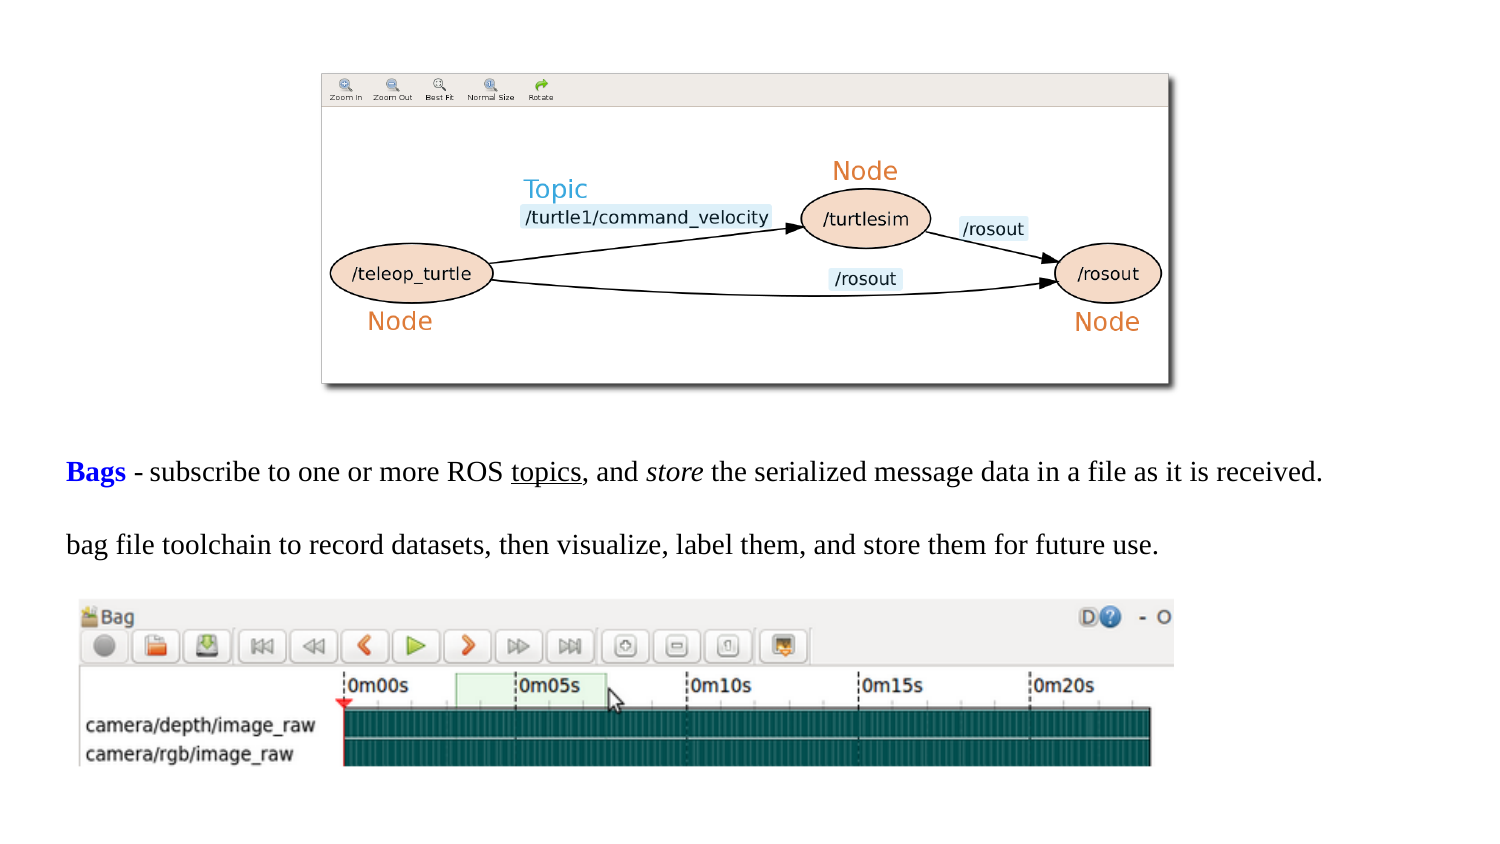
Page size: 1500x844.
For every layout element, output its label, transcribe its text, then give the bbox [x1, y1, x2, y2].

picture [76, 593, 1174, 776]
picture [317, 69, 1183, 398]
list Bags - subscribe to one or more ROS topics, and store the serialized message data in a file as it is received. bag file toolchain to record datasets, then visualize, label them, and store them for future use. [51, 69, 1449, 810]
